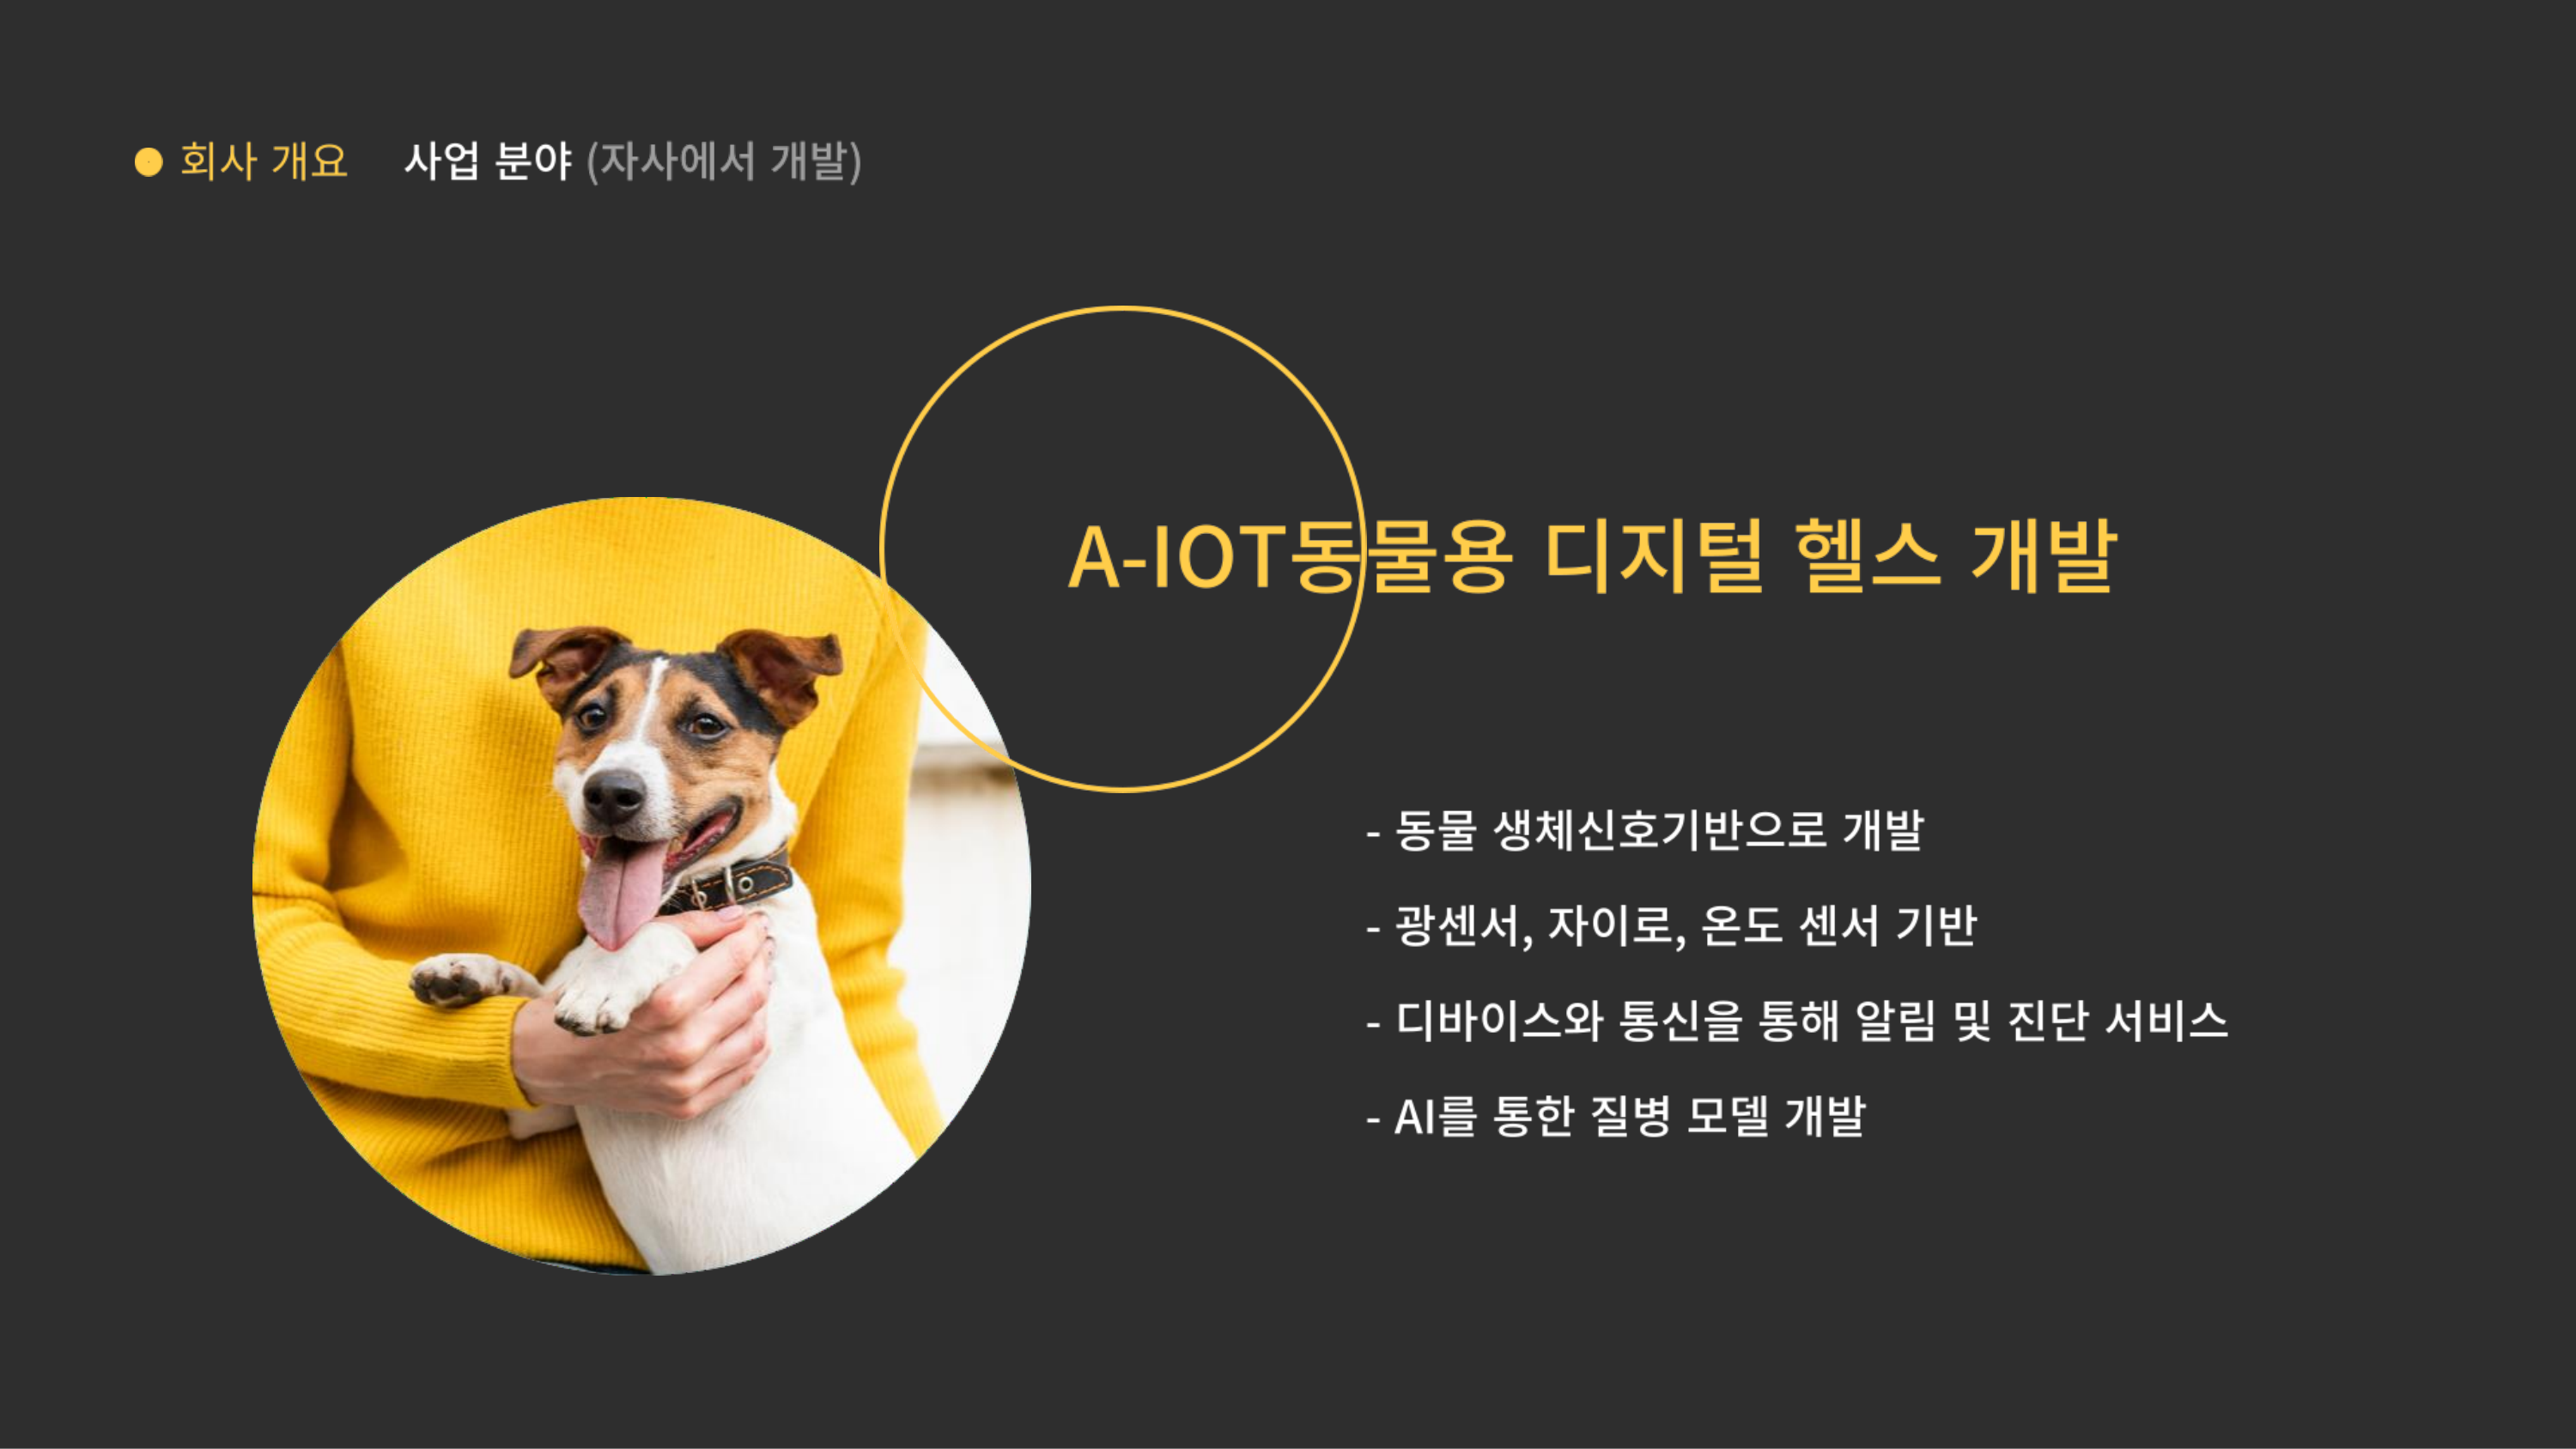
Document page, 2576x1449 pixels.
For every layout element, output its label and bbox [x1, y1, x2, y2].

text_box [252, 306, 2202, 1276]
picture [2202, 780, 2274, 1191]
text_box [135, 114, 903, 232]
